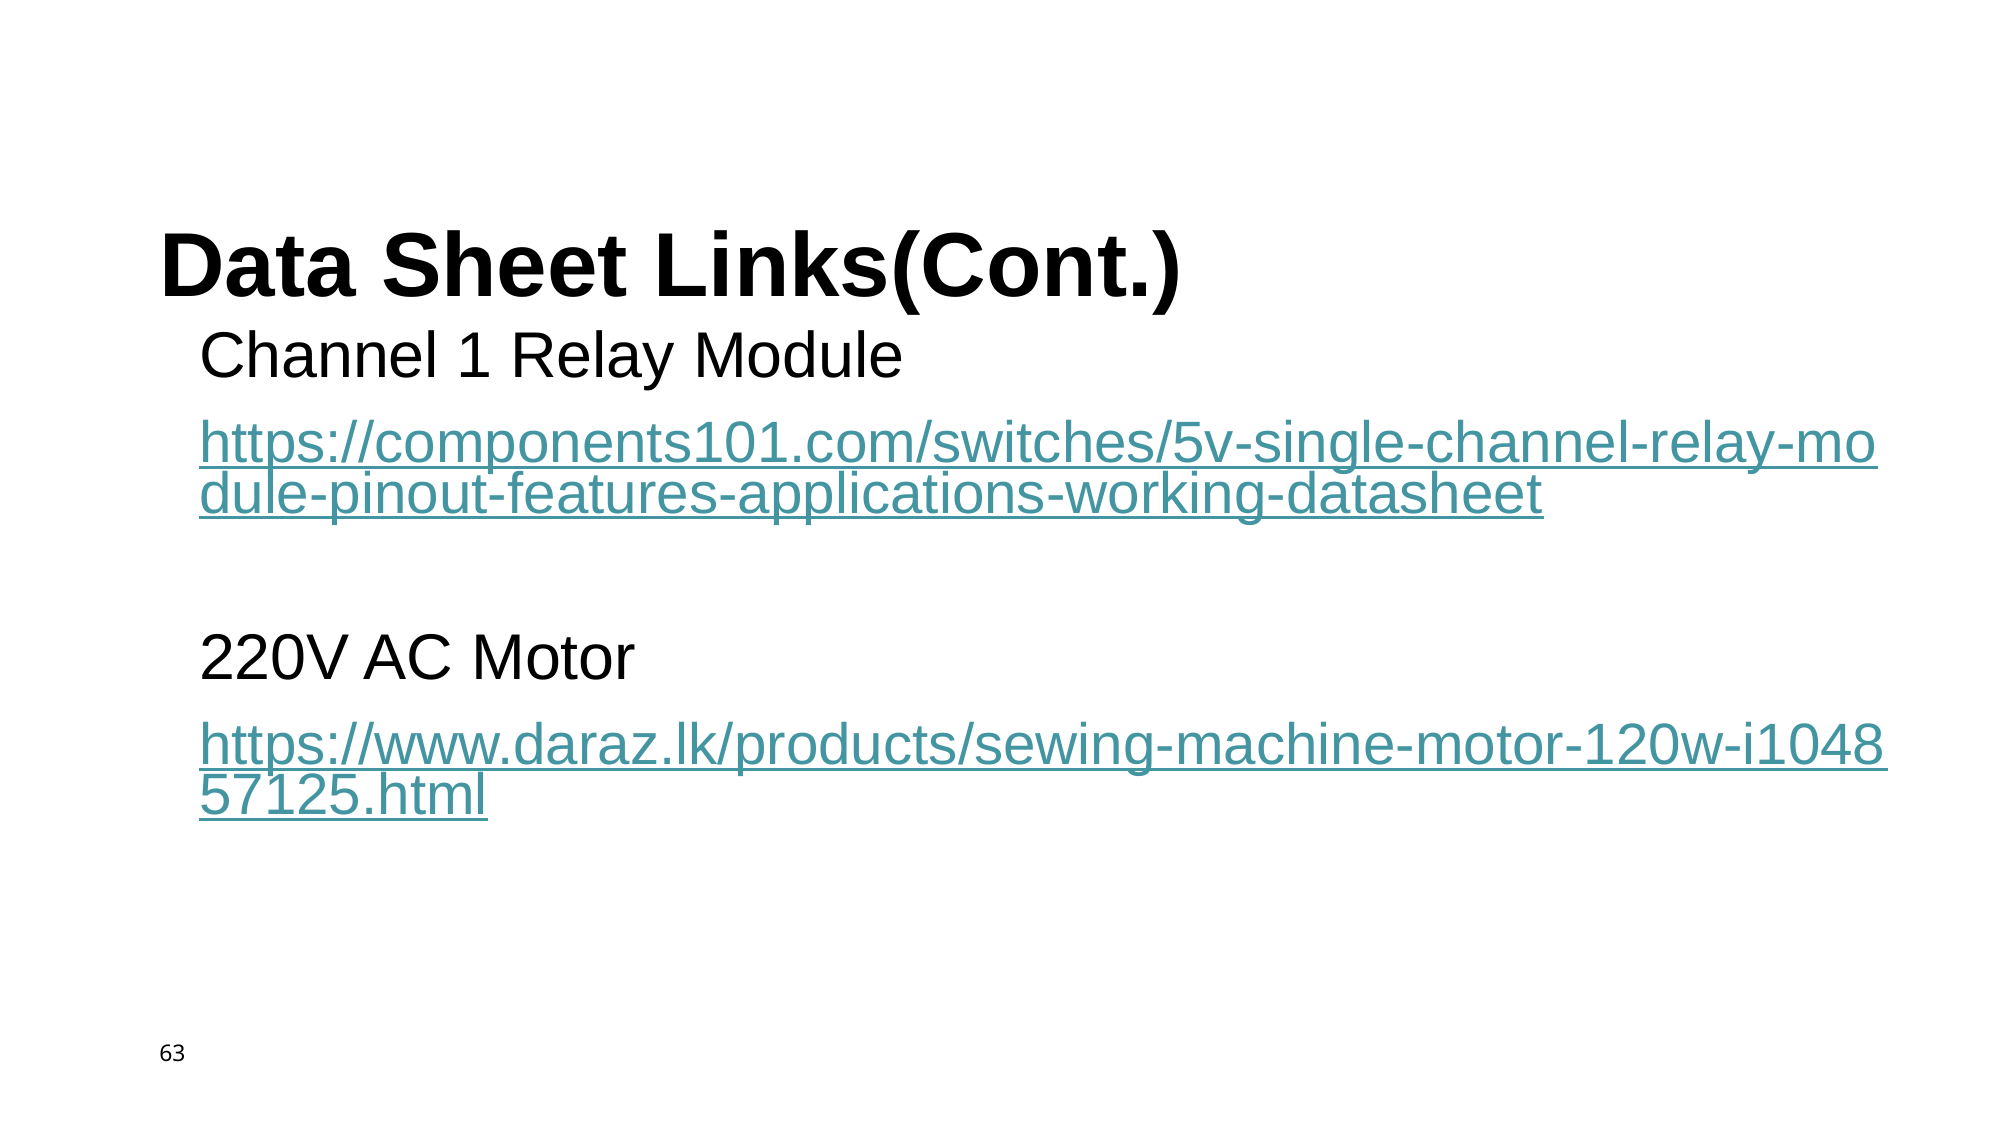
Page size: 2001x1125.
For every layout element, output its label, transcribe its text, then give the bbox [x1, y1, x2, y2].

slide_number 63 [159, 1038, 246, 1080]
title Data Sheet Links(Cont.) [159, 218, 1294, 319]
text_box Channel 1 Relay Module https://components101.com/switches/5v-single-channel-relay-module-pinout-features-applications-working-datasheet 220V AC Motor https://www.daraz.lk/products/sewing-machine-motor-120w-i104857125.html [184, 306, 1906, 848]
